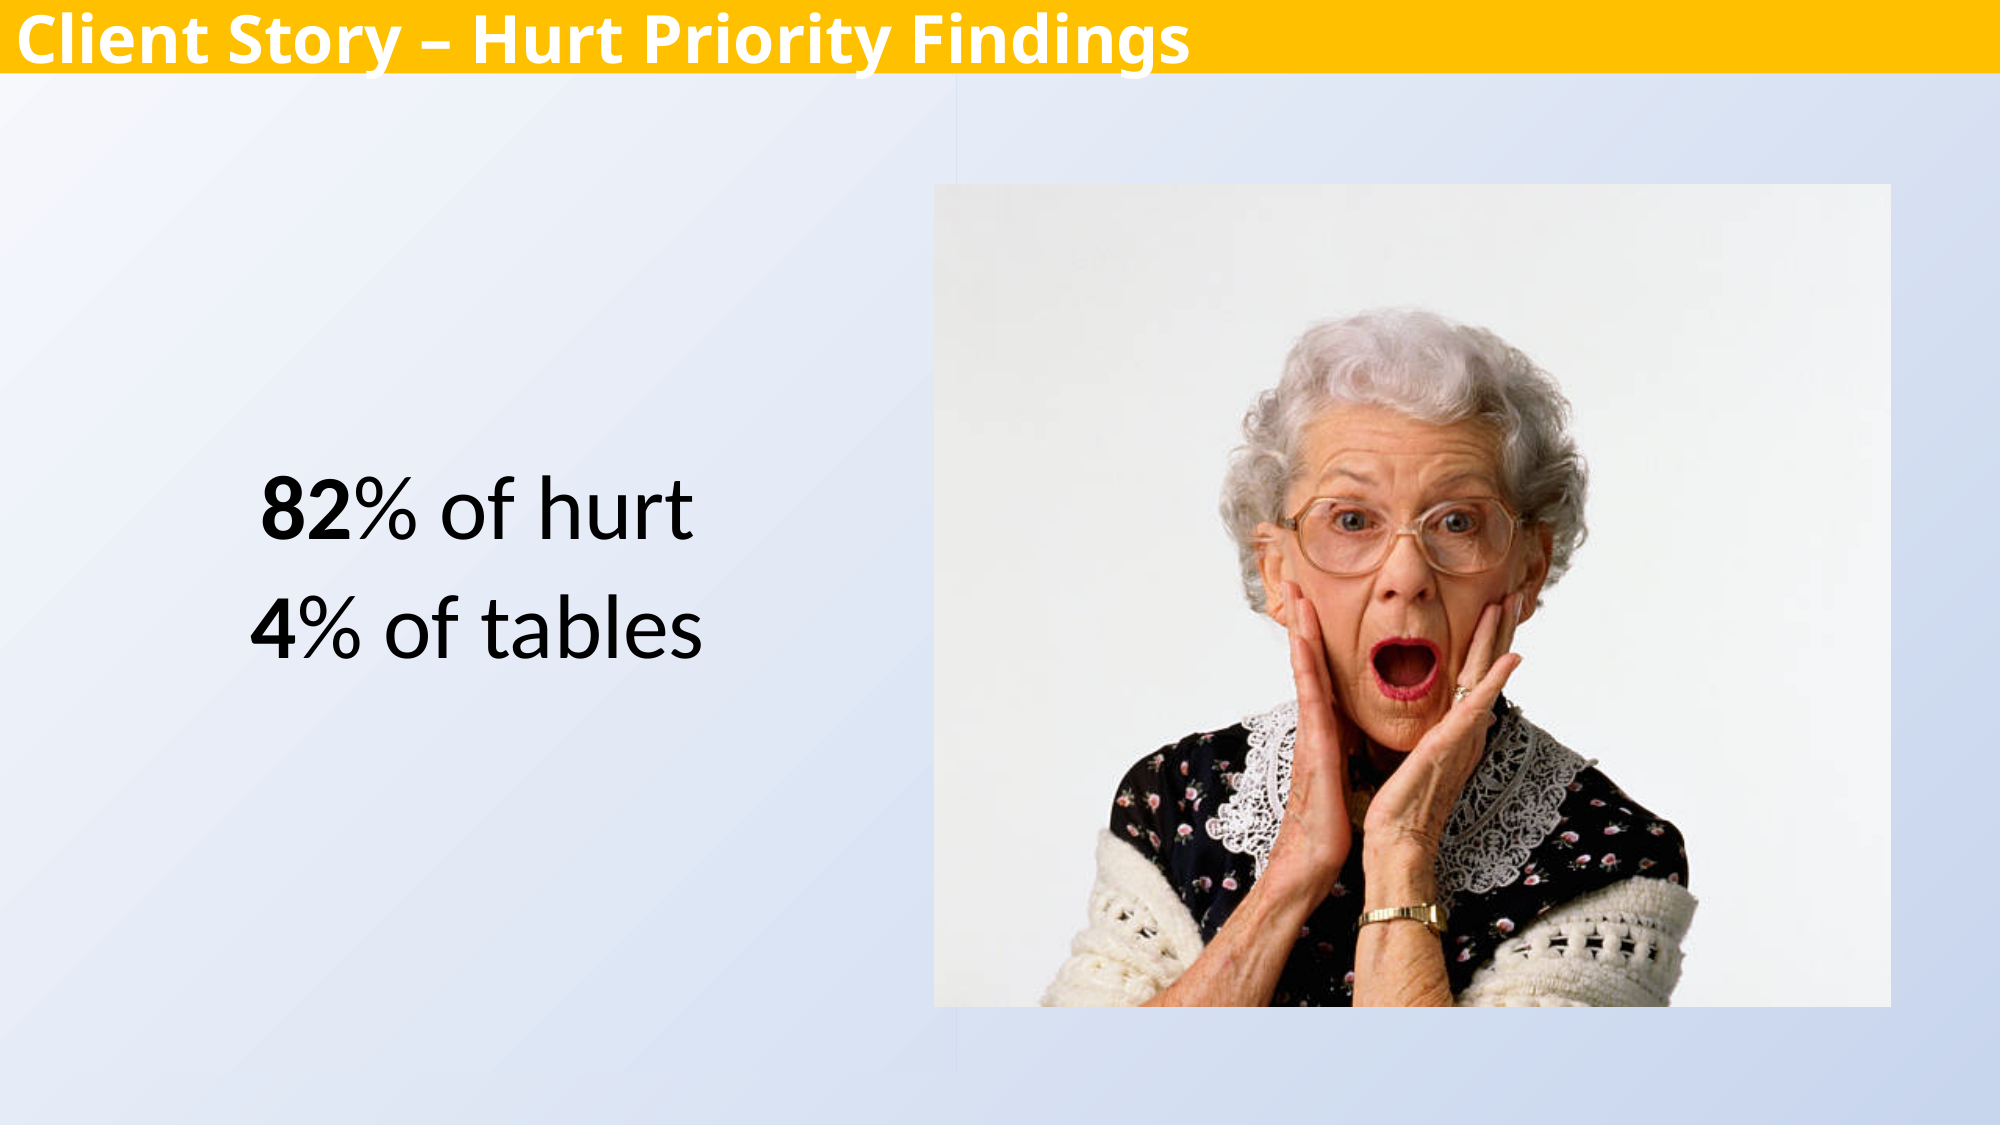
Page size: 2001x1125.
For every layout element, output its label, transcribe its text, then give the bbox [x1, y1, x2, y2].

list 82% of hurt 4% of tables [0, 74, 957, 1073]
title Client Story – Hurt Priority Findings [0, 0, 2000, 74]
picture [933, 184, 1891, 1007]
